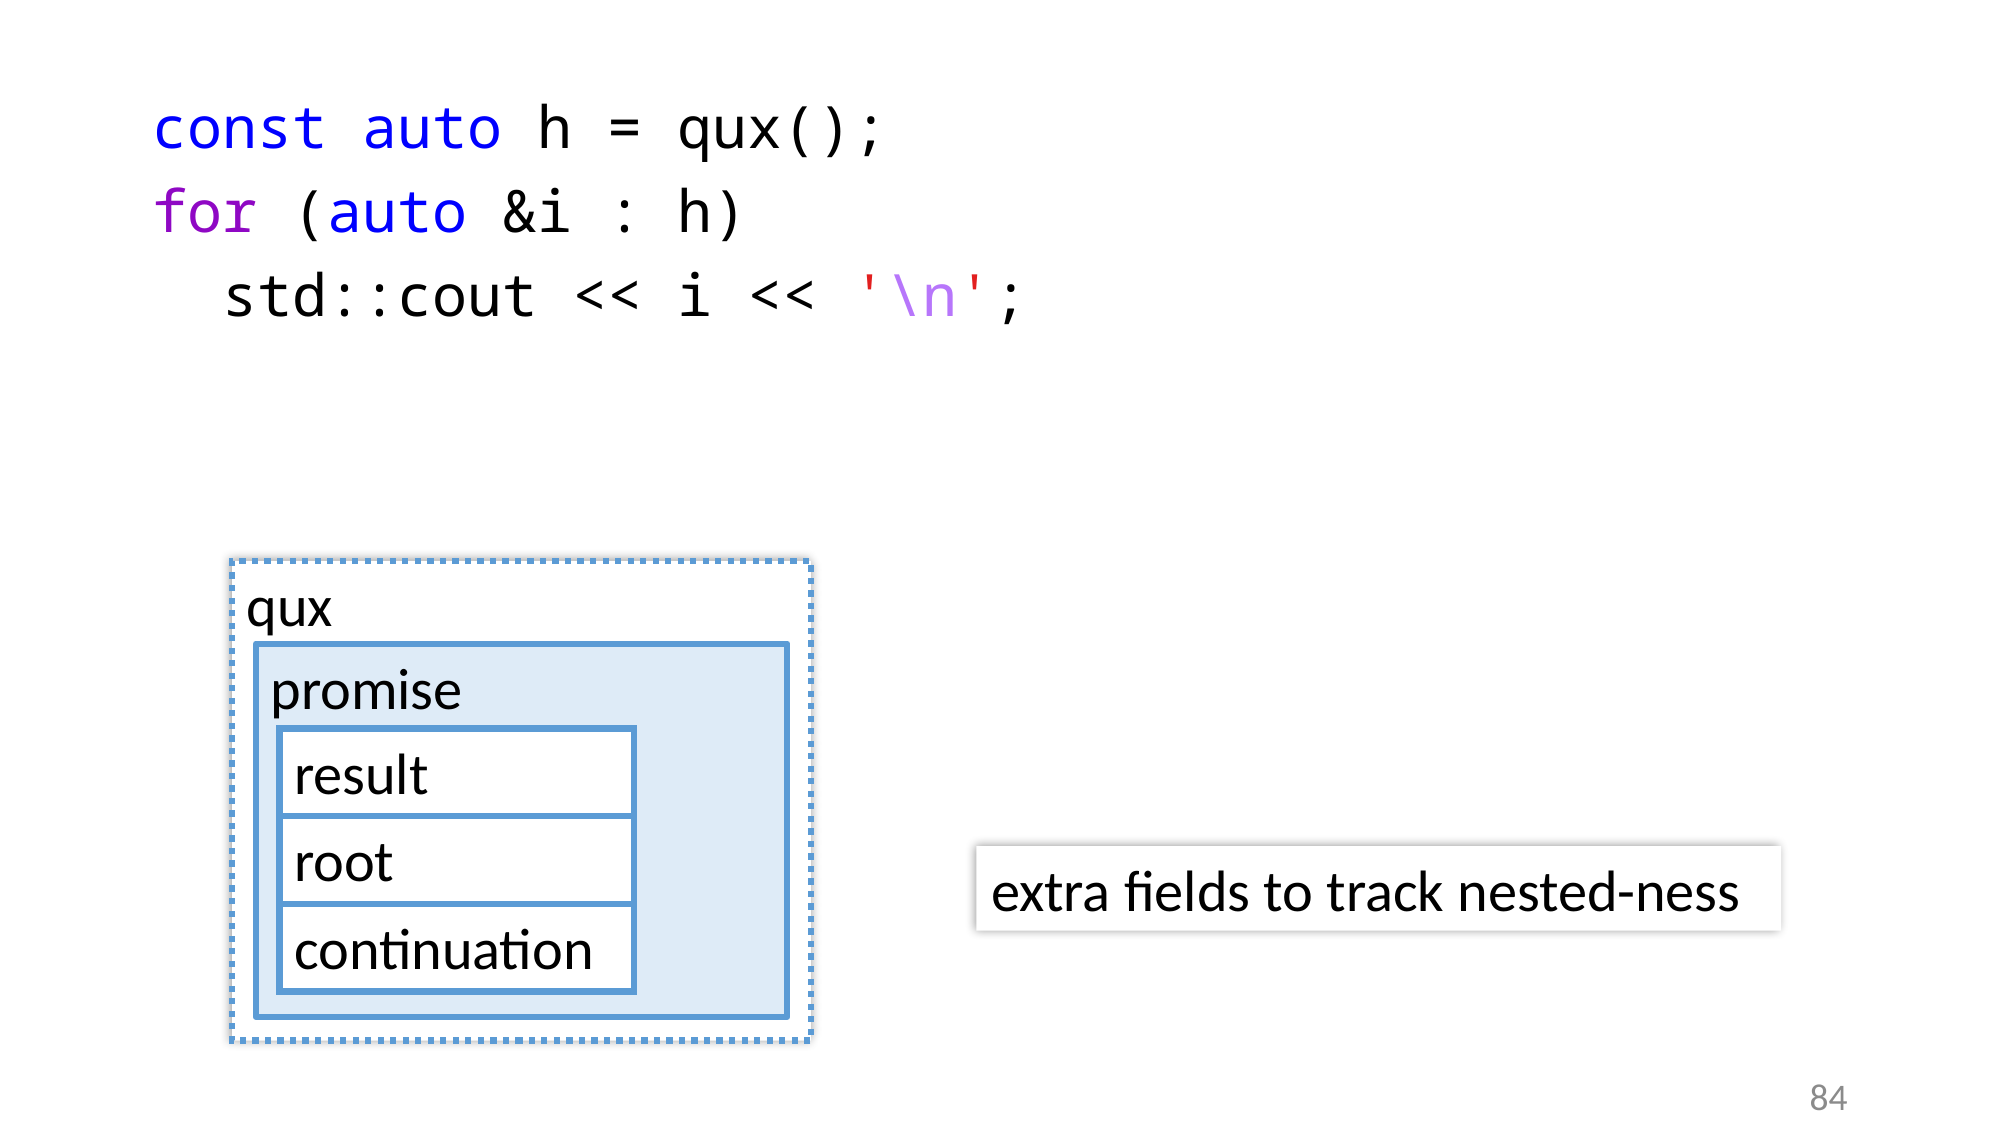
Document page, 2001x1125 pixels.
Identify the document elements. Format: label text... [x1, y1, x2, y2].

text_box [633, 859, 977, 948]
slide_number 84 [1412, 1065, 1863, 1125]
text_box result [278, 727, 635, 815]
text_box promise [255, 643, 788, 1017]
list const auto h = qux(); for (auto &i : h) std::cout << i << '\n'; [137, 0, 1863, 1066]
text_box continuation [278, 903, 635, 993]
text_box extra fields to track nested-ness [976, 846, 1782, 931]
text_box qux [231, 560, 812, 1042]
text_box root [278, 815, 635, 903]
